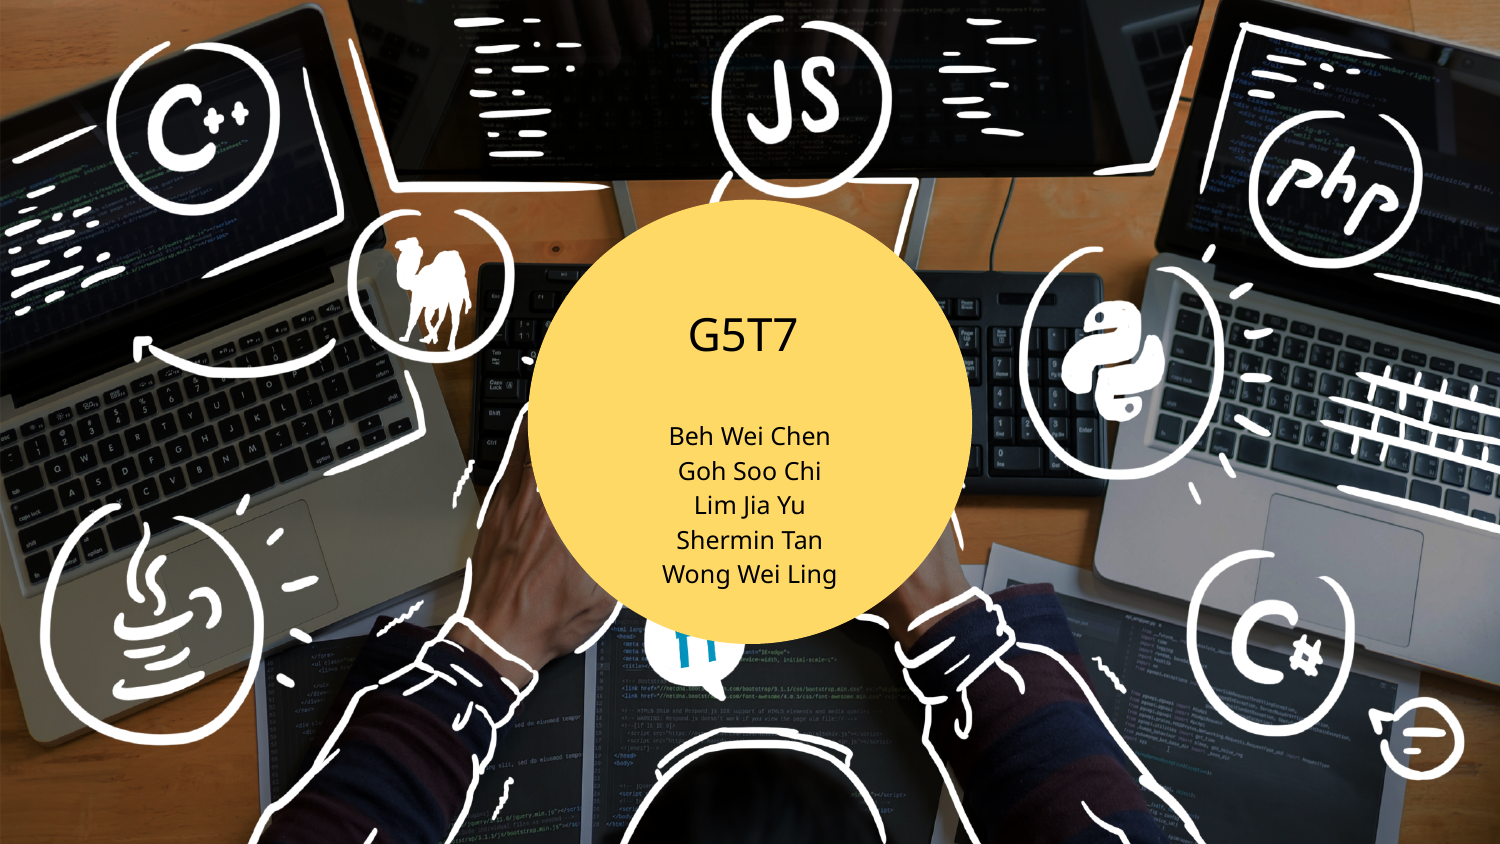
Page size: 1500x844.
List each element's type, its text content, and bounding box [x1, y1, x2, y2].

picture [0, 0, 1500, 844]
subtitle Beh Wei Chen Goh Soo Chi Lim Jia Yu Shermin Tan Wong Wei Ling [394, 376, 1106, 604]
text_box [622, 604, 878, 644]
text_box [532, 199, 968, 376]
title G5T7 [672, 284, 828, 376]
